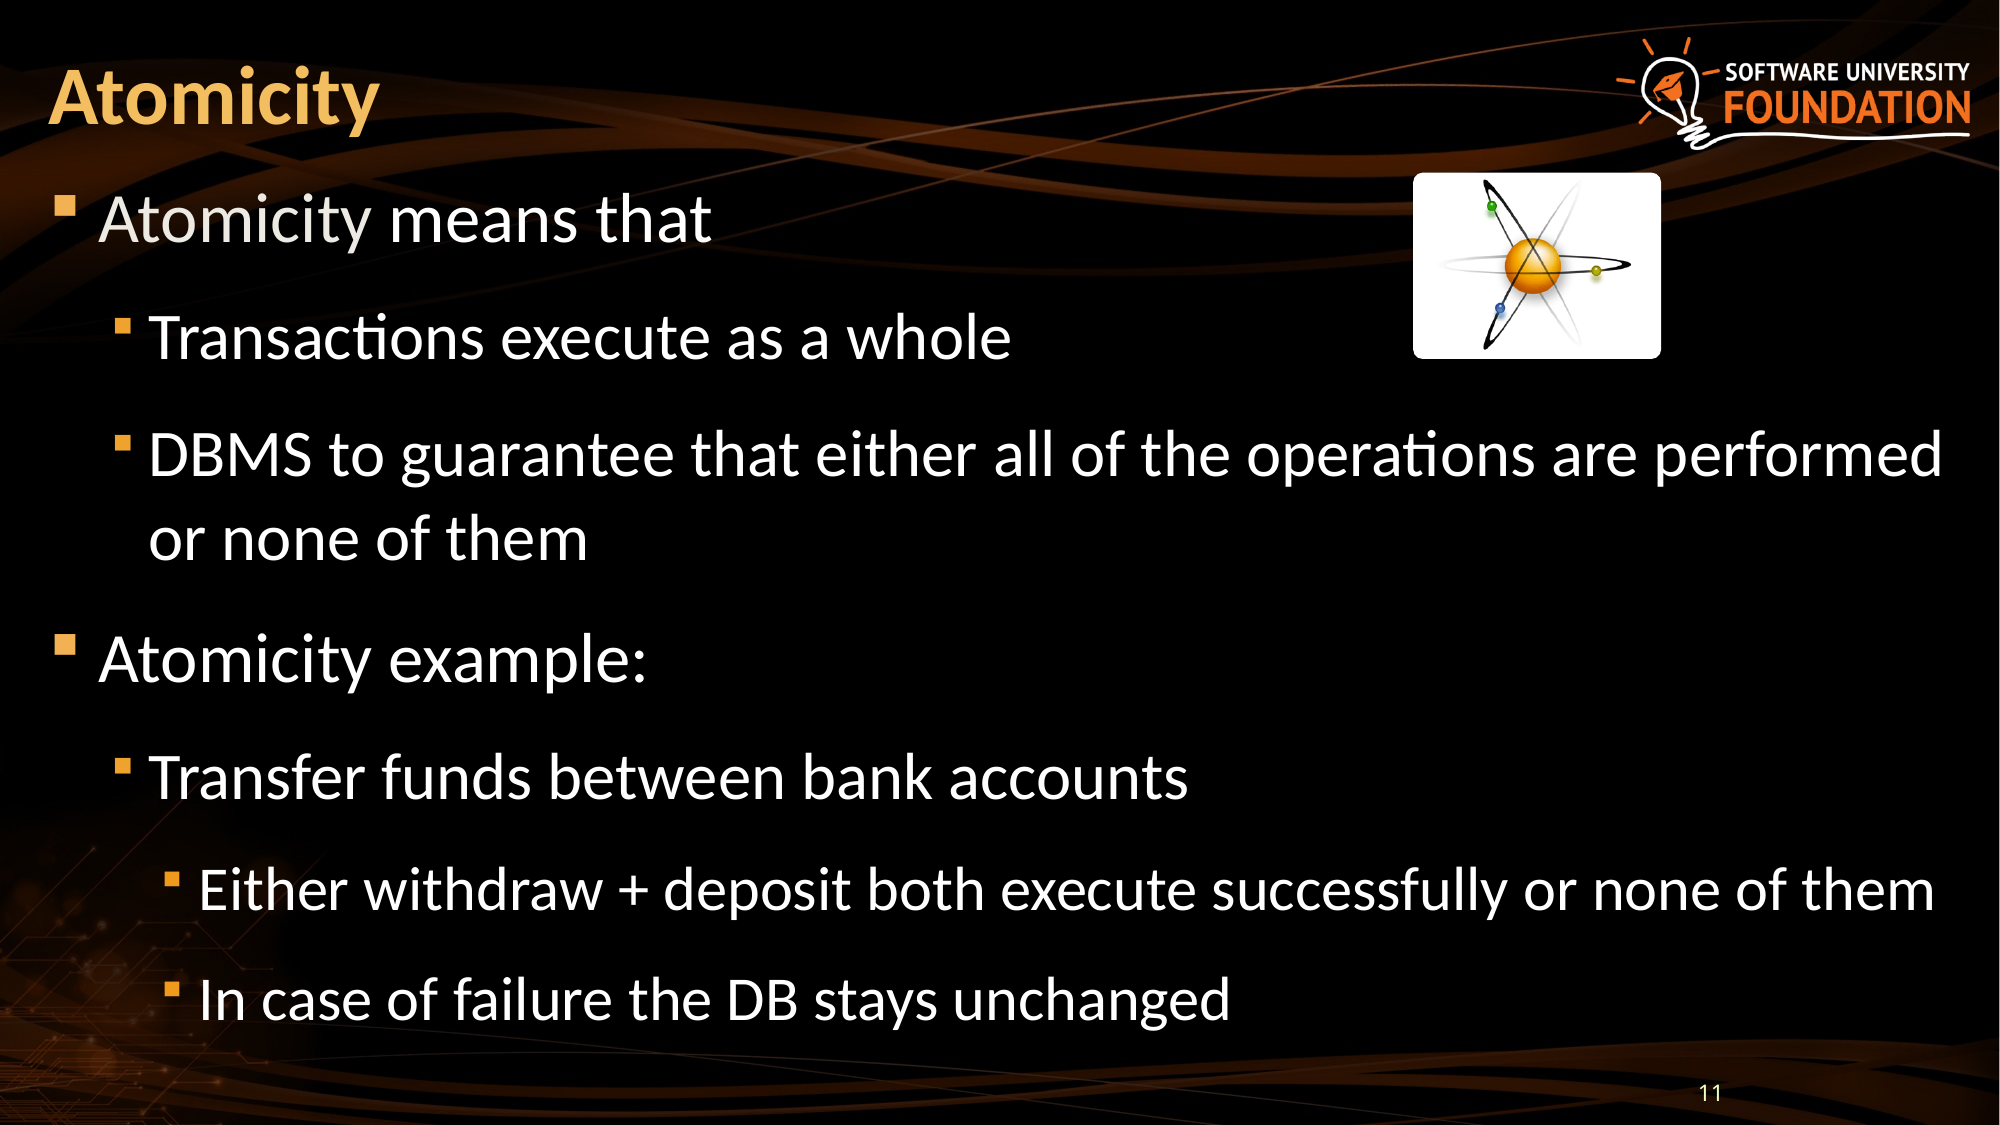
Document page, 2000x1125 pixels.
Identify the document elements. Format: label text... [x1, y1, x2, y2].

title Atomicity [30, 6, 1602, 161]
list Atomicity means that Transactions execute as a whole DBMS to guarantee that either all of the operations are performed or none of them Atomicity example: Transfer funds between bank accounts Either withdraw + deposit both execute successfully or none of them In case of failure the DB stays unchanged [30, 161, 1968, 1076]
text_box 11 [1664, 1075, 1740, 1113]
picture [0, 0, 2000, 1125]
